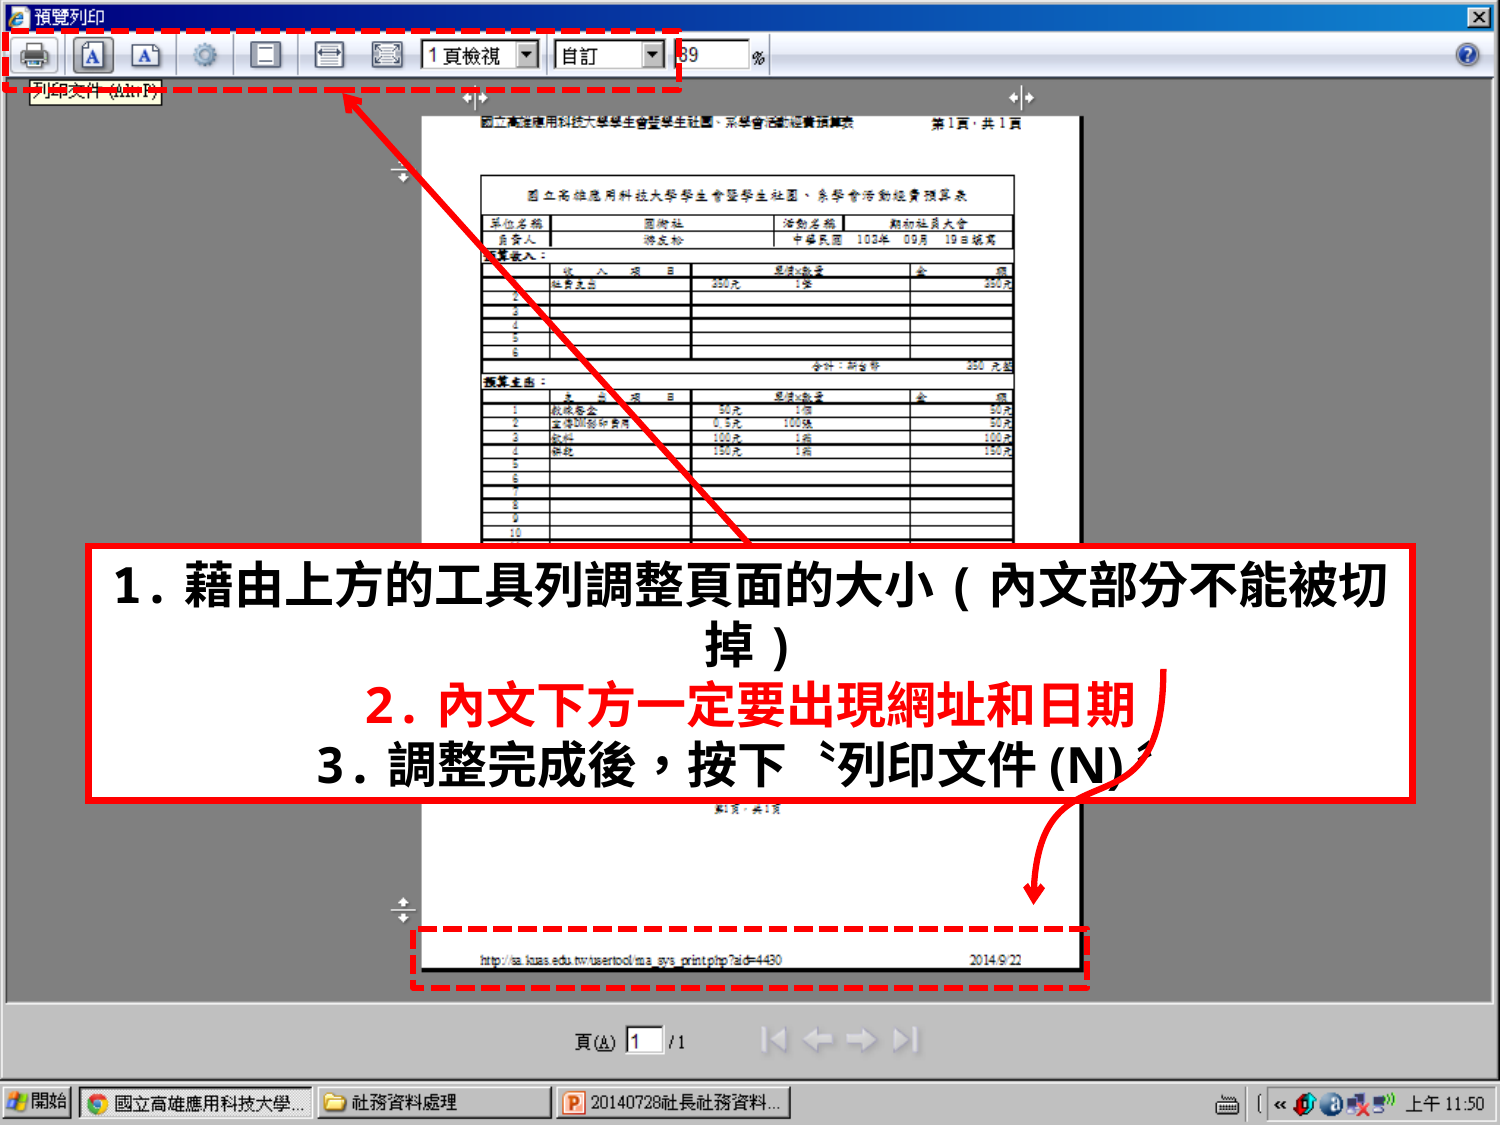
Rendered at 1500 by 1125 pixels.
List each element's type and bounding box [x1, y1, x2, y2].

text_box [342, 92, 751, 547]
picture [0, 0, 1500, 1125]
text_box [979, 721, 1217, 853]
